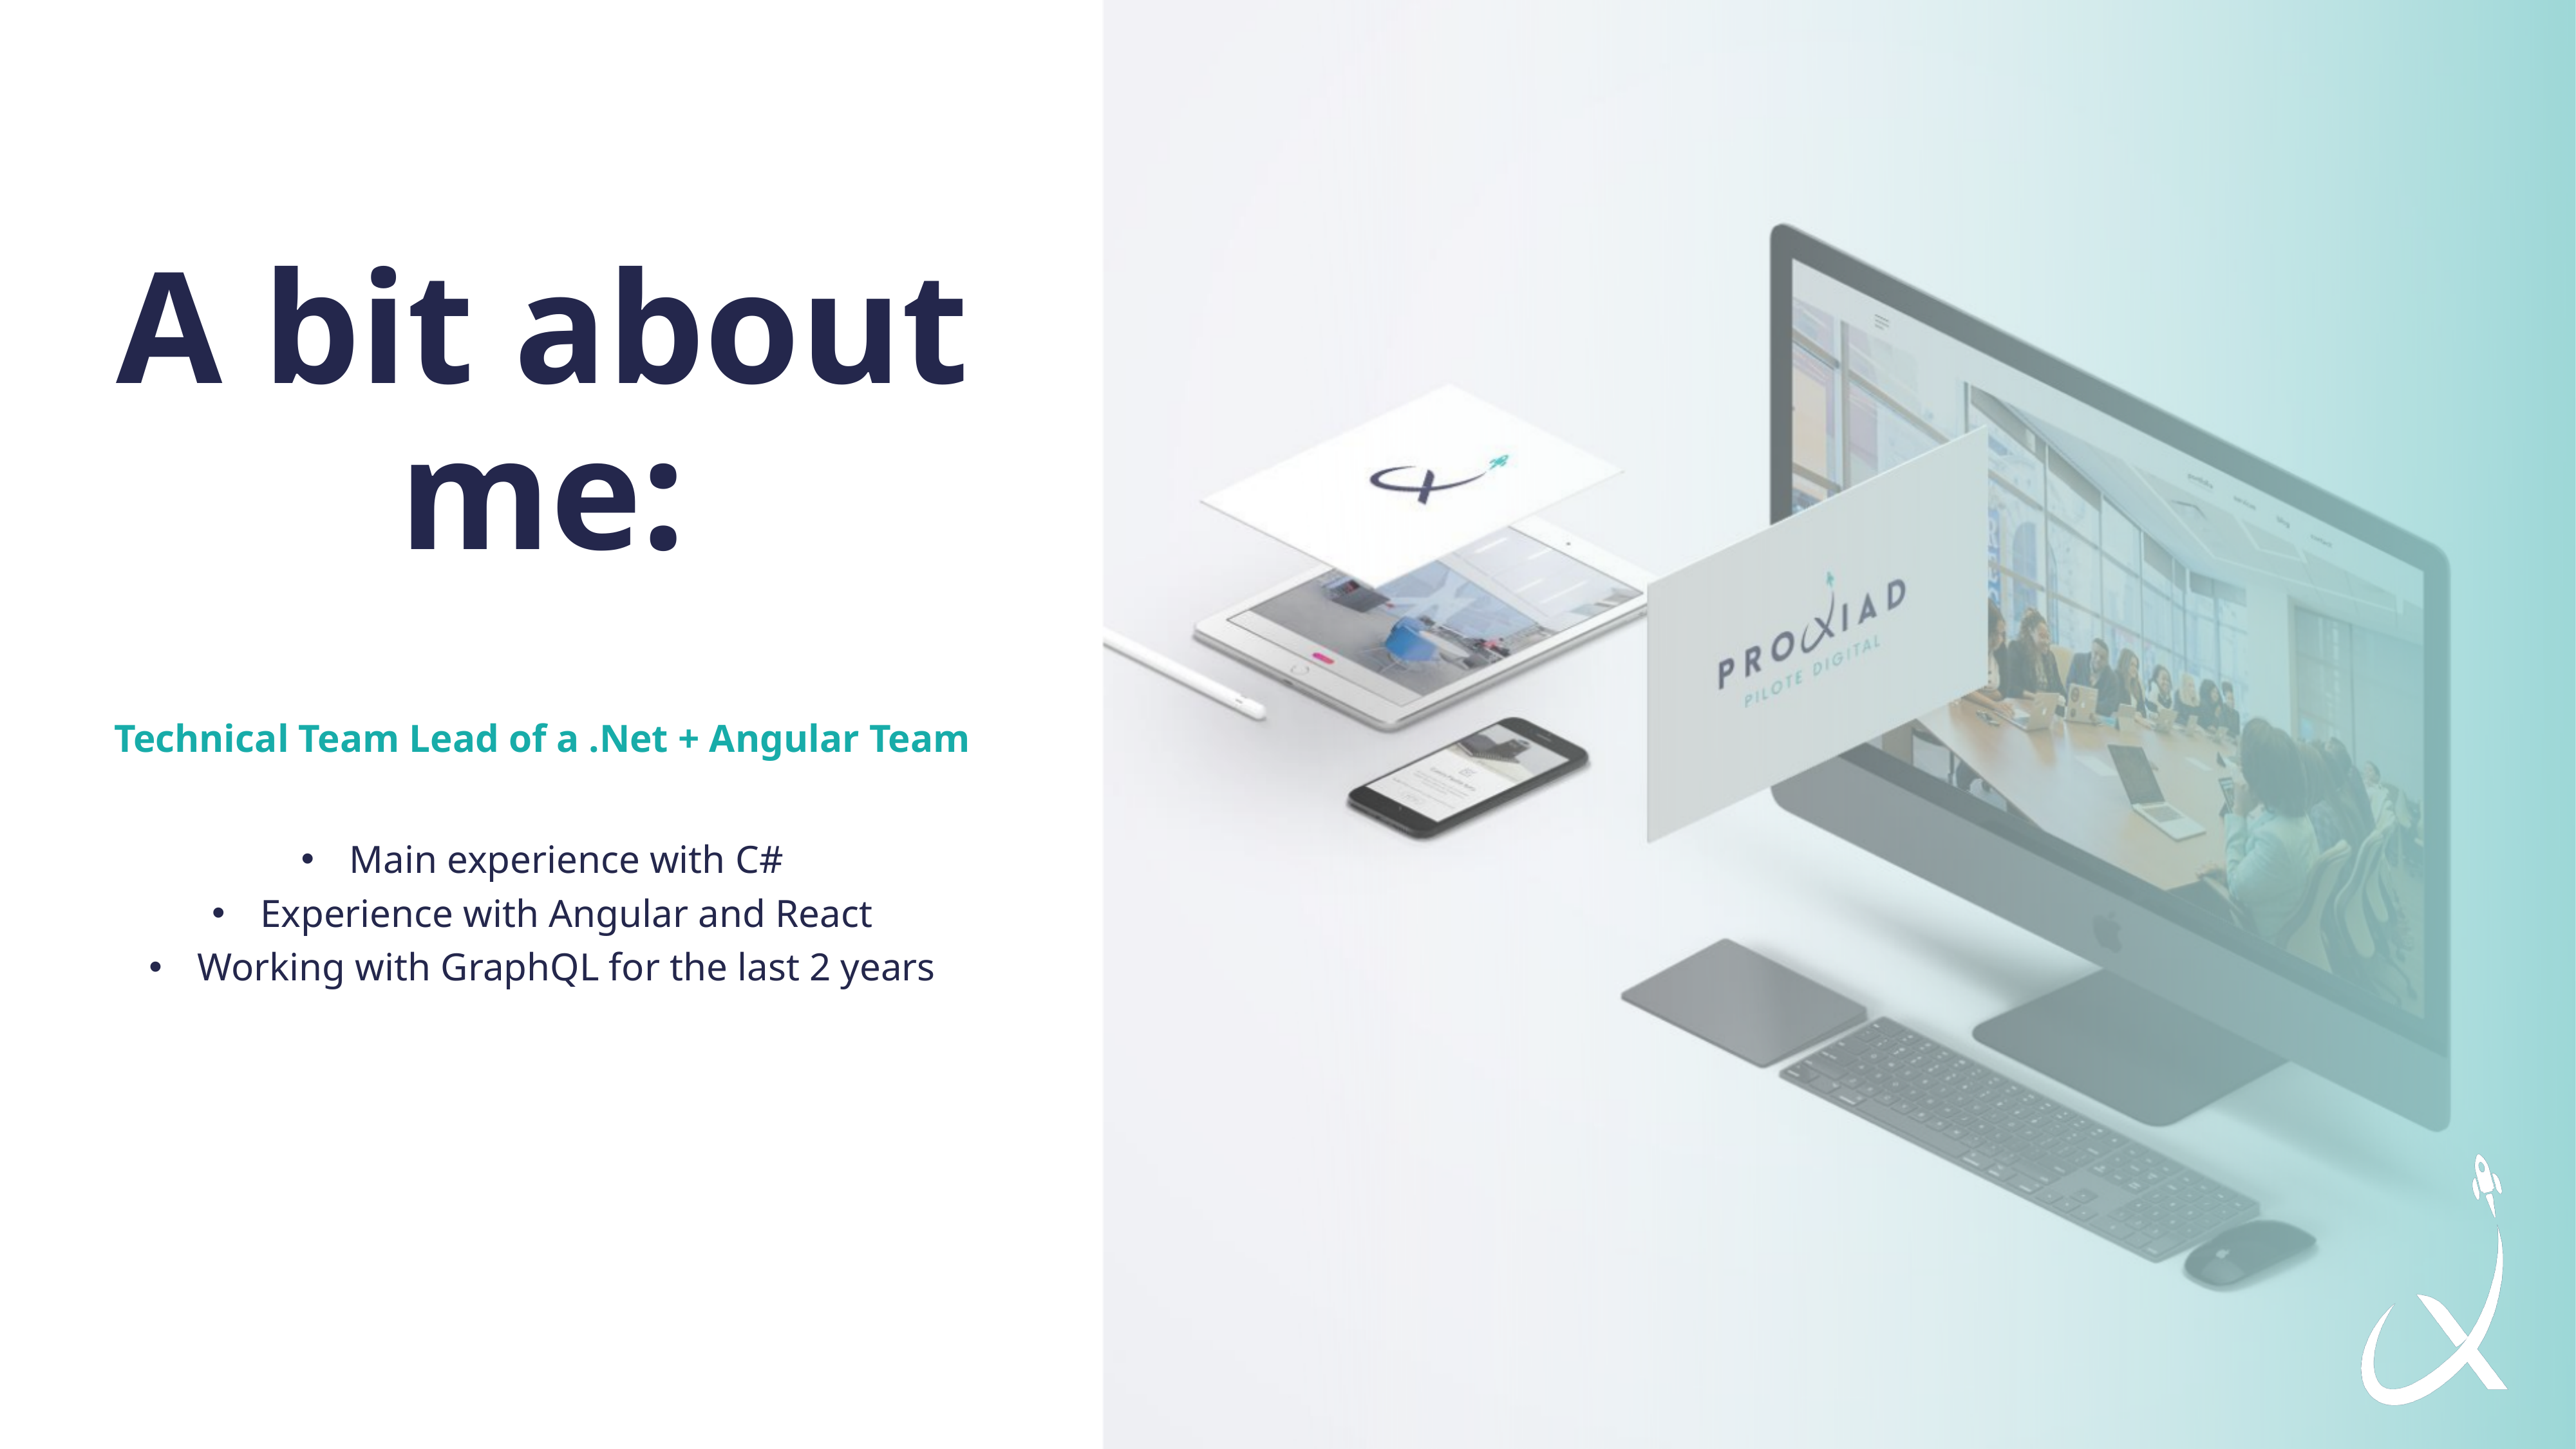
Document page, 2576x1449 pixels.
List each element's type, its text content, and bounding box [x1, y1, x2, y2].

list A bit about me: [93, 245, 992, 626]
list Main experience with C# Experience with Angular and React Working with GraphQL for the last 2 years [93, 836, 992, 1376]
picture [0, 0, 2576, 1449]
list Technical Team Lead of a .Net + Angular Team [93, 698, 992, 782]
